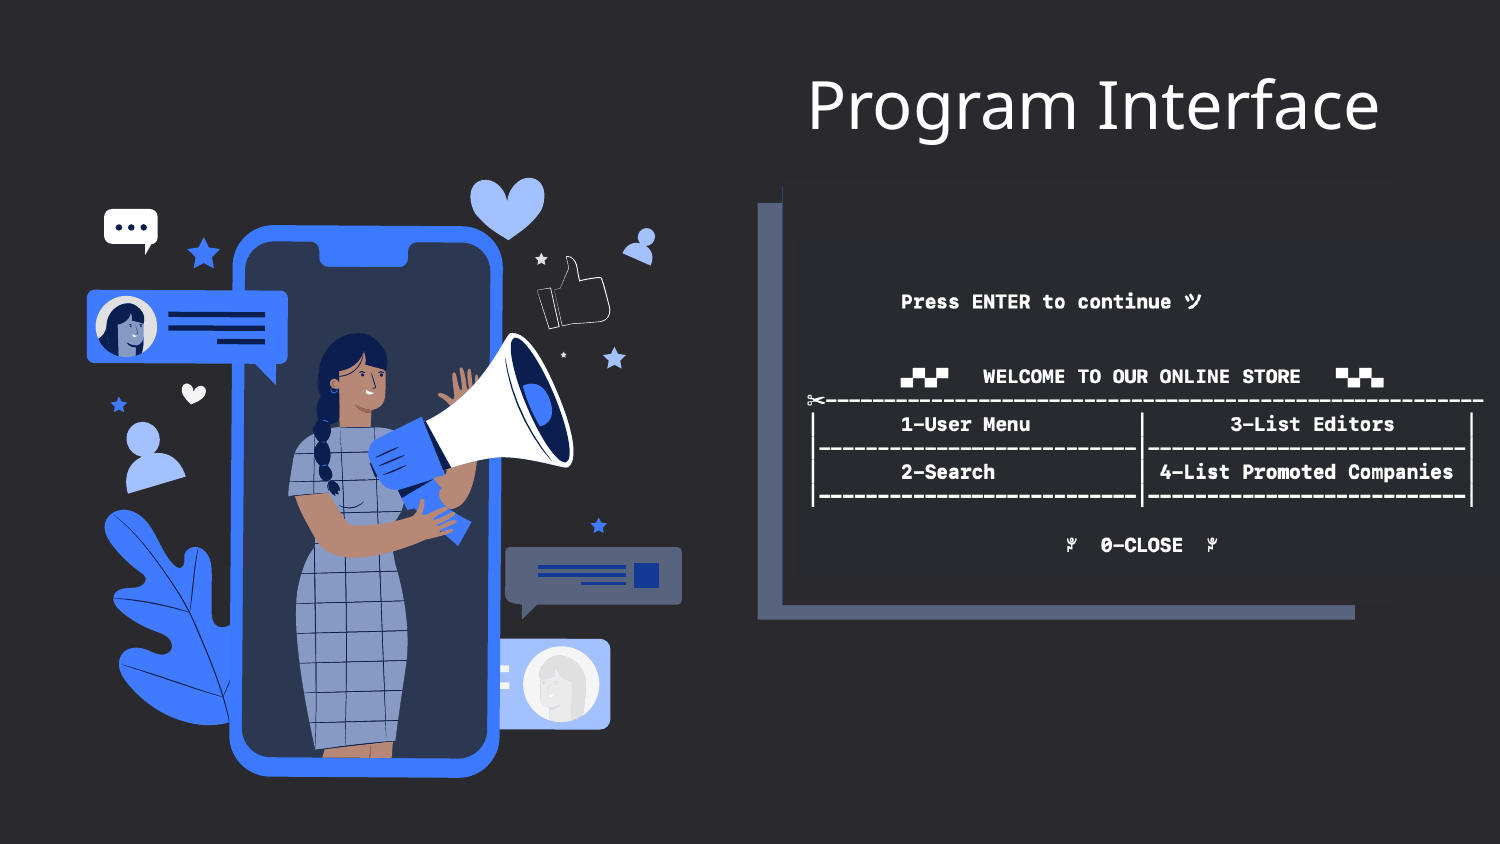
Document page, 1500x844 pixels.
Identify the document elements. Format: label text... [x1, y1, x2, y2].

text_box [780, 178, 1400, 607]
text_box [86, 177, 683, 779]
picture [796, 238, 1500, 578]
text_box Program Interface [711, 48, 1397, 155]
